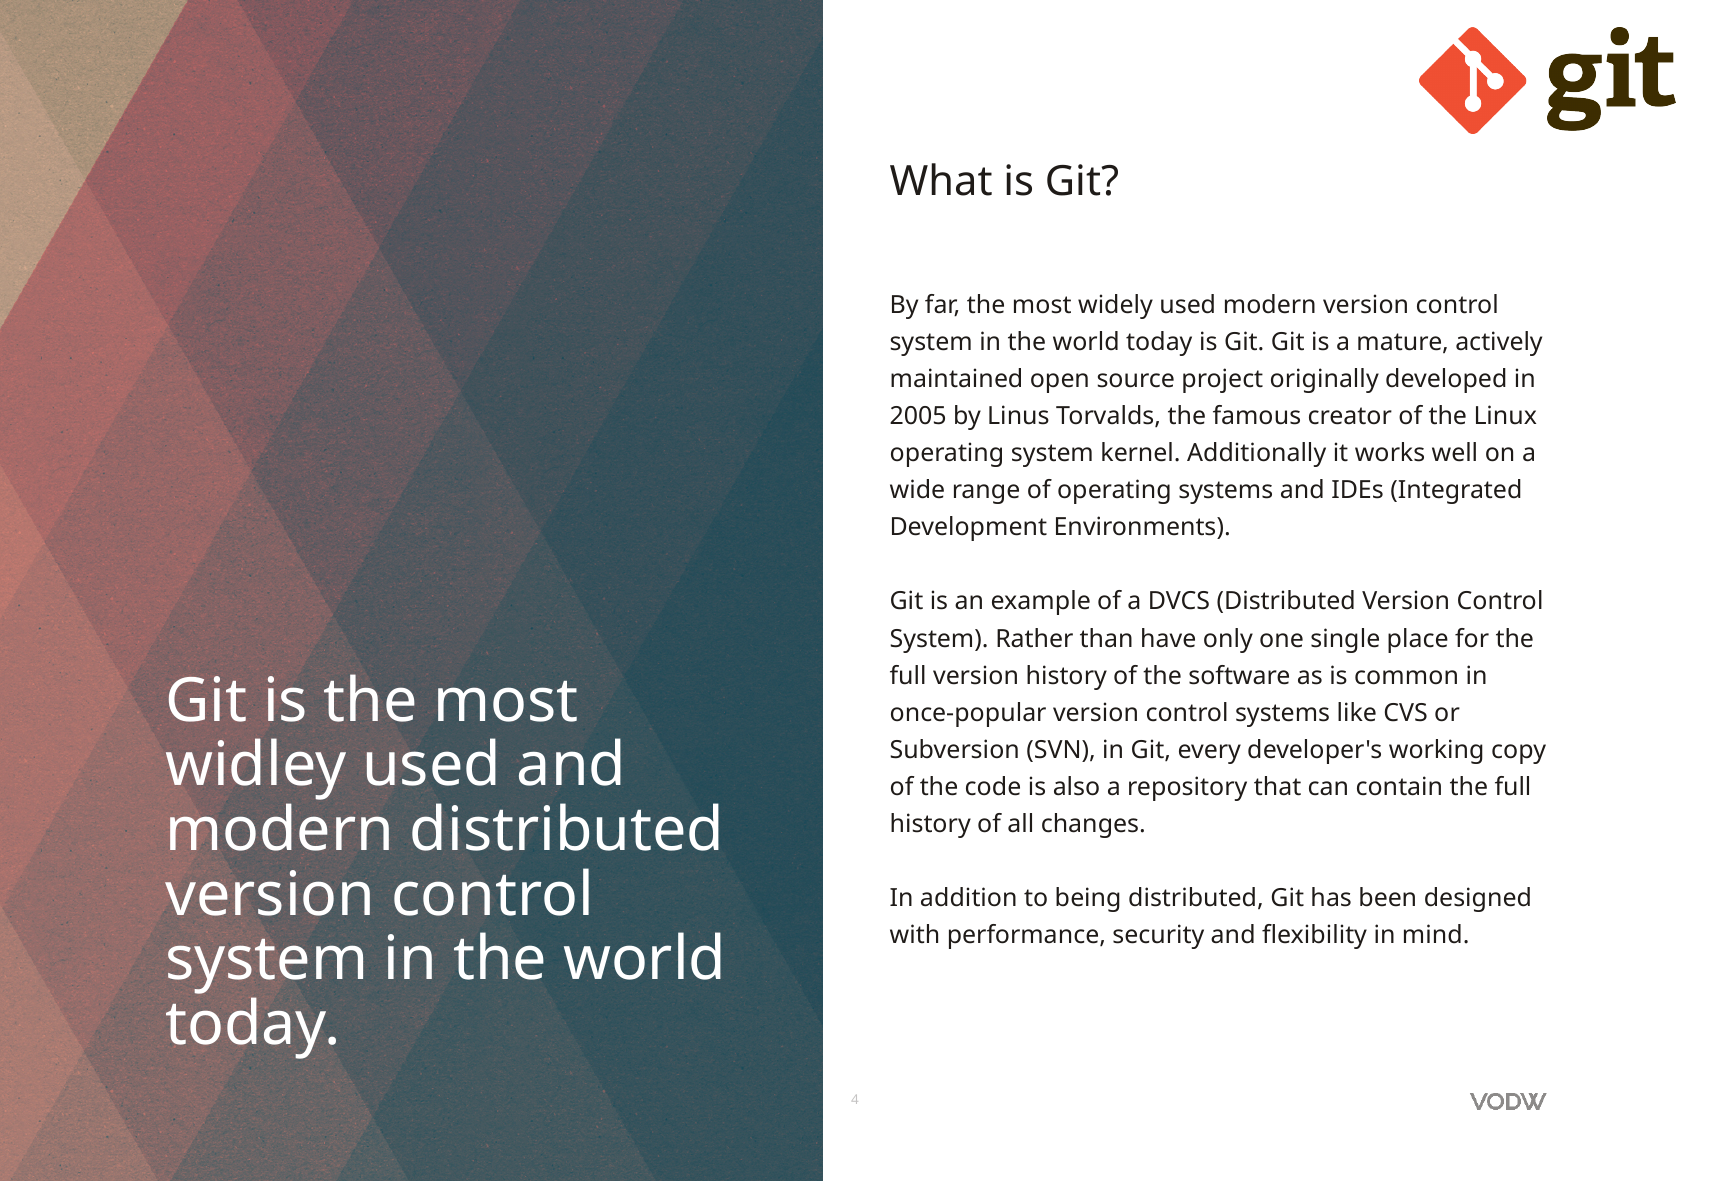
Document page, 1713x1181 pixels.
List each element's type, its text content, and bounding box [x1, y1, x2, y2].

list By far, the most widely used modern version control system in the world today is Git. Git is a mature, actively maintained open source project originally developed in 2005 by Linus Torvalds, the famous creator of the Linux operating system kernel. Additionally it works well on a wide range of operating systems and IDEs (Integrated Development Environments). Git is an example of a DVCS (Distributed Version Control System). Rather than have only one single place for the full version history of the software as is common in once-popular version control systems like CVS or Subversion (SVN), in Git, every developer's working copy of the code is also a repository that can contain the full history of all changes. In addition to being distributed, Git has been designed with performance, security and flexibility in mind. [889, 281, 1548, 1040]
picture [0, 0, 824, 1181]
picture [1419, 27, 1676, 135]
title What is Git? [889, 153, 1548, 204]
